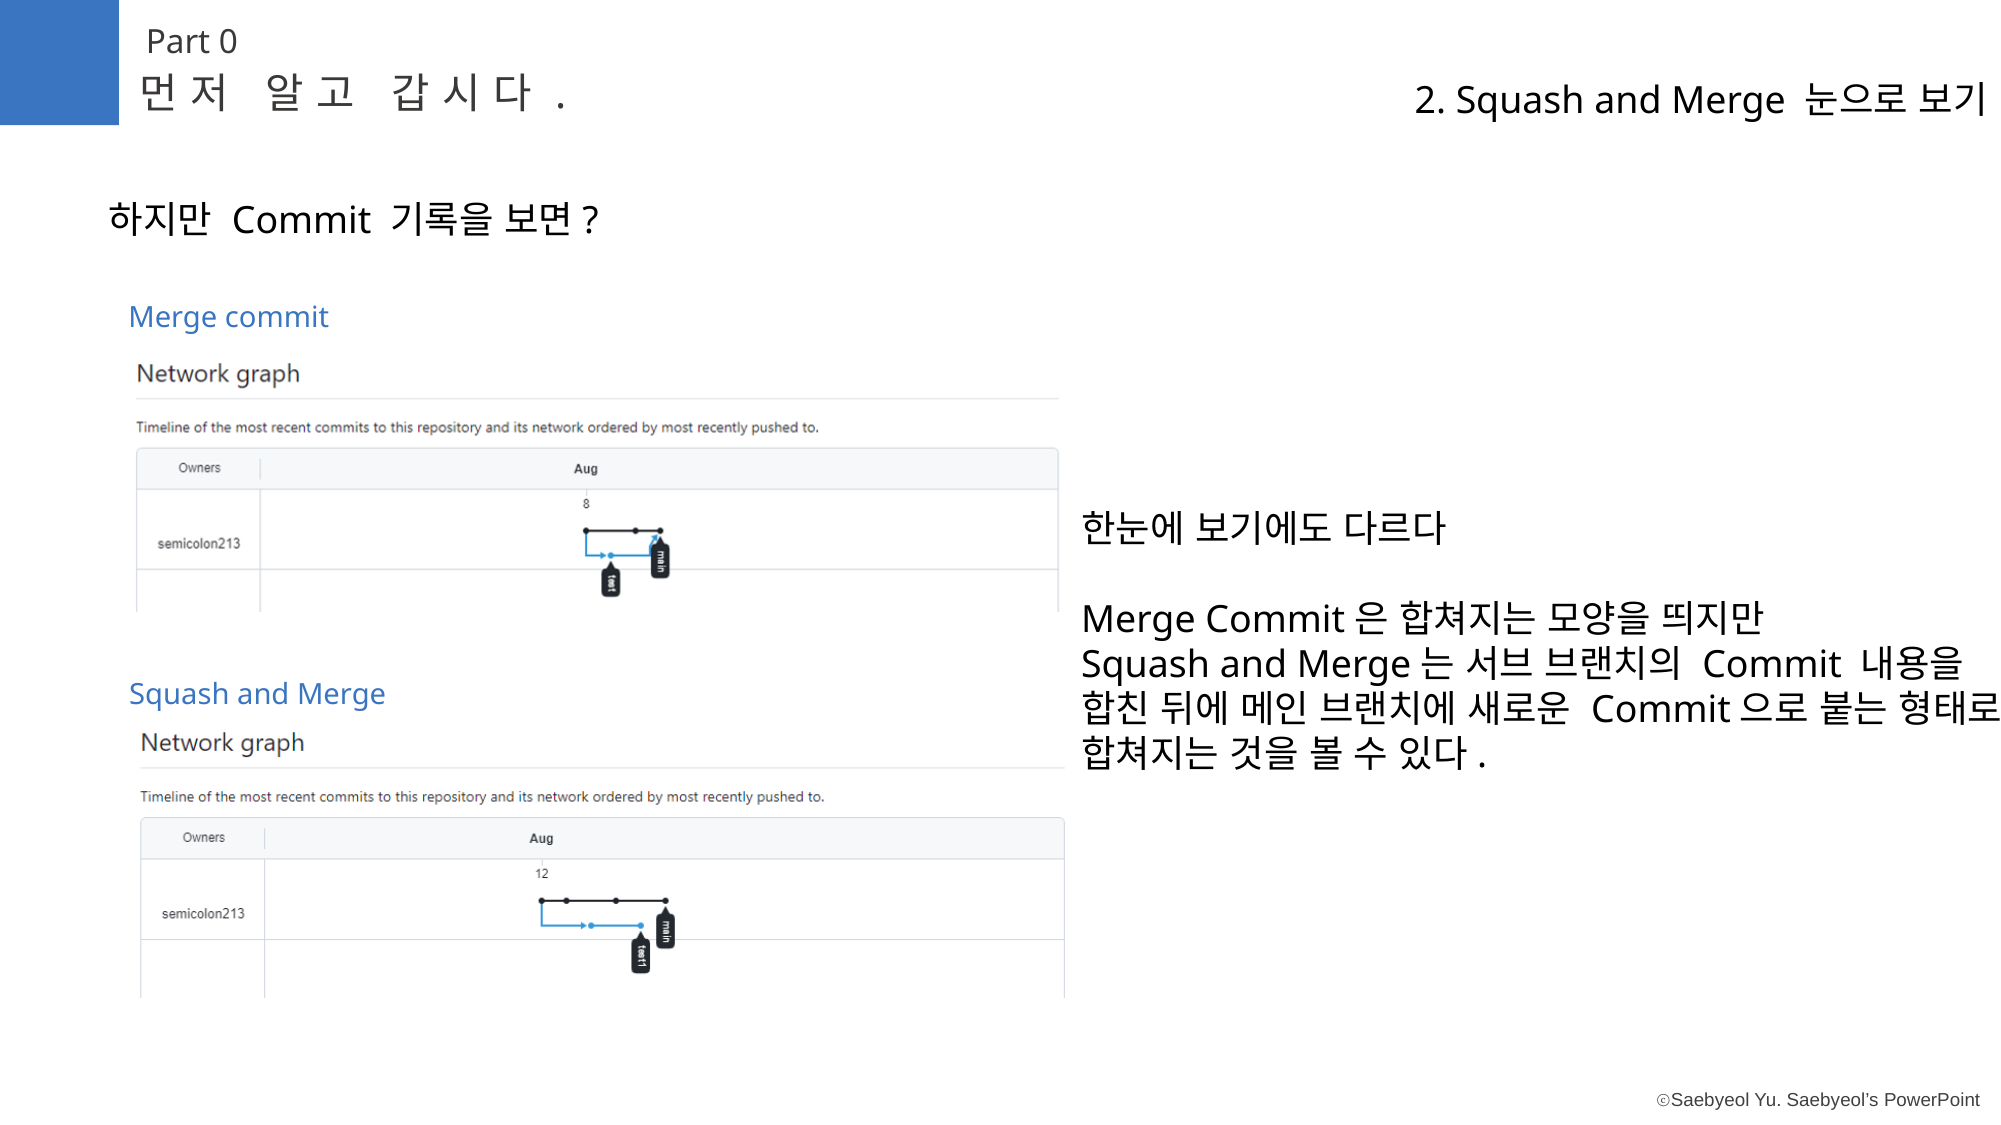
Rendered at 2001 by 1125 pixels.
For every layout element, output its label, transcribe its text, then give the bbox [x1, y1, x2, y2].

text_box Merge commit [113, 290, 345, 341]
picture [131, 724, 1133, 998]
text_box [0, 0, 120, 126]
picture [131, 353, 1102, 612]
text_box 하지만 Commit 기록을 보면? [94, 188, 614, 249]
text_box Squash and Merge [114, 667, 402, 718]
text_box 먼저 알고 갑시다. [124, 59, 582, 125]
text_box 2. Squash and Merge 눈으로 보기 [1399, 68, 2000, 128]
text_box 한눈에 보기에도 다르다 Merge Commit은 합쳐지는 모양을 띄지만 Squash and Merge는 서브 브랜치의 Commit 내용을 합친 뒤에 메인 브랜치에 새로운 Commit으로 붙는 형태로 합쳐지는 것을 볼 수 있다. [1066, 497, 2000, 783]
text_box Part 0 [130, 12, 253, 59]
